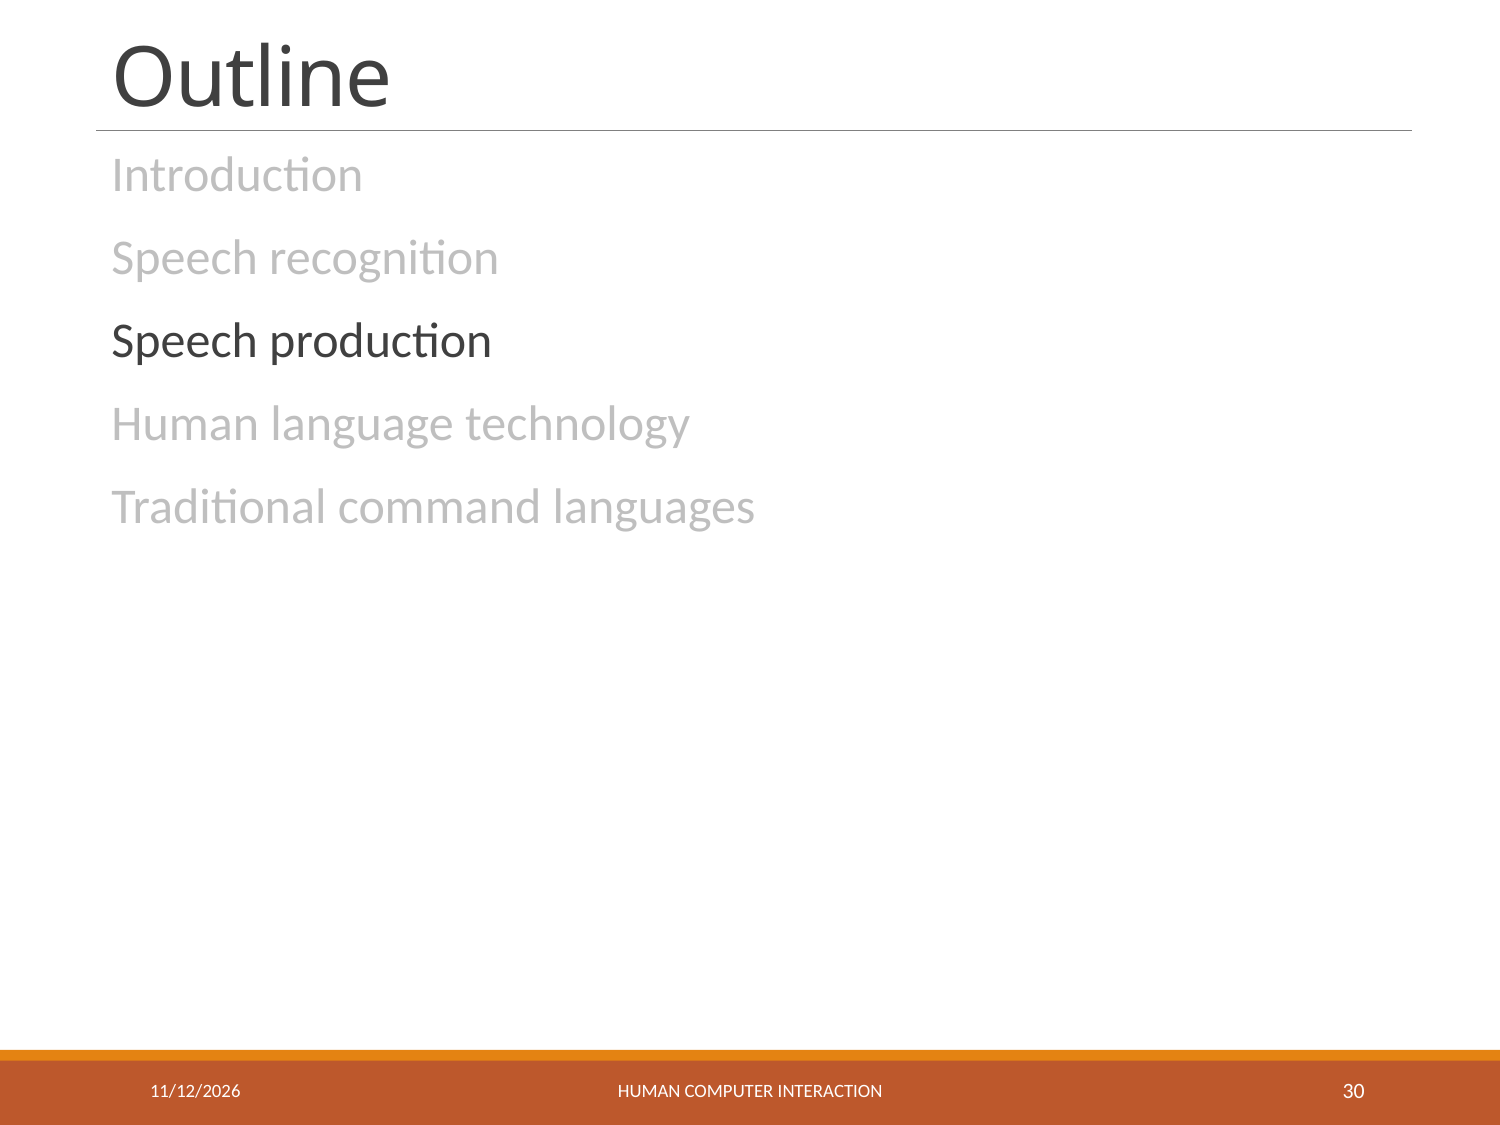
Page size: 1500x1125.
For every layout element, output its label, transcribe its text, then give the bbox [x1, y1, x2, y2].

list Introduction Speech recognition Speech production Human language technology Traditional command languages [96, 140, 1413, 1034]
slide_number 30 [1218, 1059, 1380, 1120]
footer Human Computer Interaction [453, 1059, 1047, 1120]
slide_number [135, 1059, 440, 1120]
title Outline [96, 19, 1413, 131]
